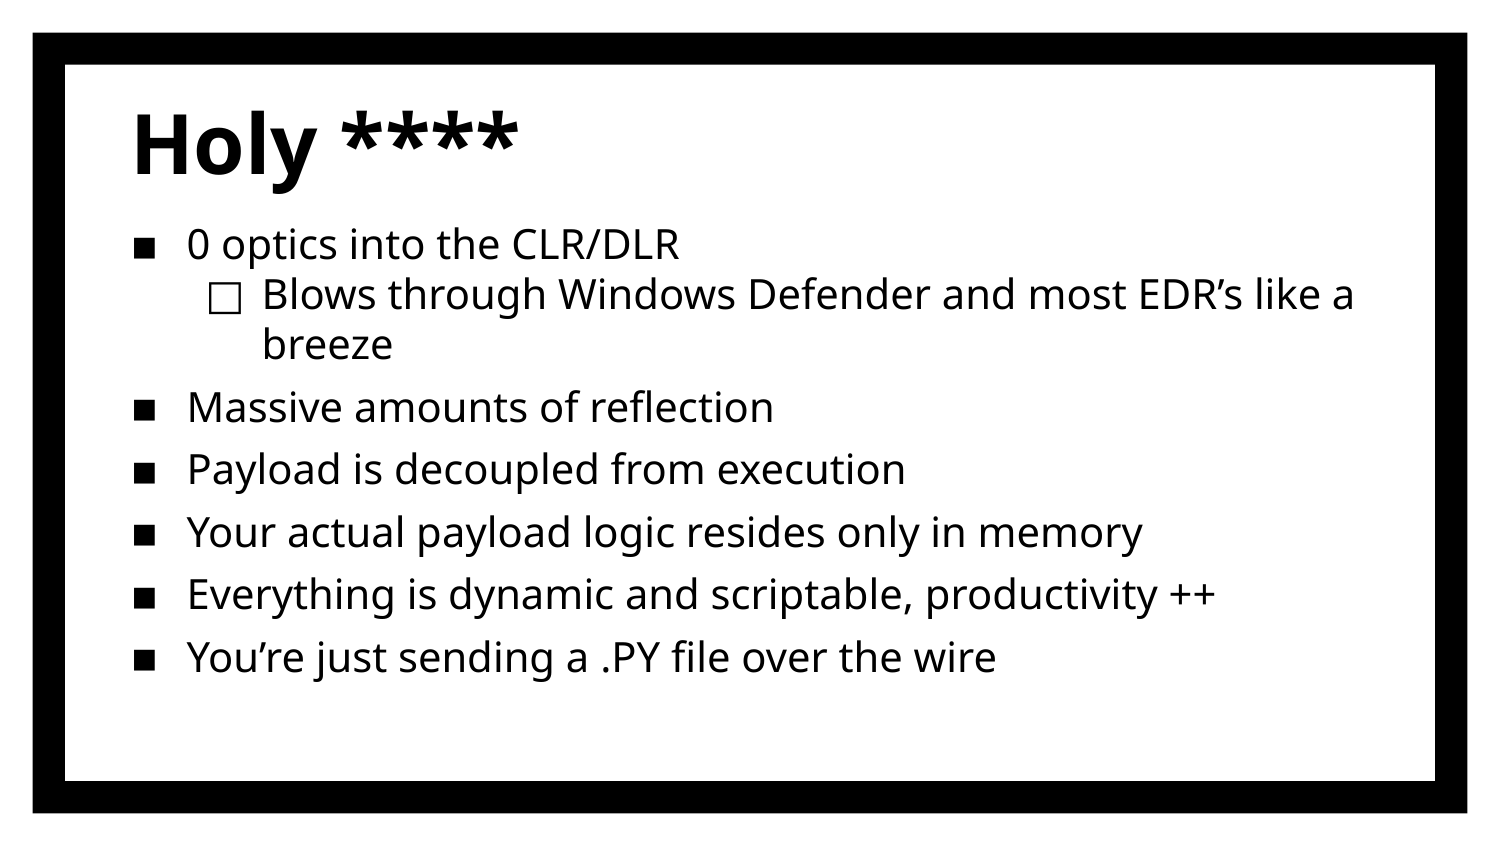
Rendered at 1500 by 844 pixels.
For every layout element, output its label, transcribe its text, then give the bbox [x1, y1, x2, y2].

title Holy **** [115, 81, 1391, 202]
text_box 0 optics into the CLR/DLR Blows through Windows Defender and most EDR’s like a breeze Massive amounts of reflection Payload is decoupled from execution Your actual payload logic resides only in memory Everything is dynamic and scriptable, productivity ++ You’re just sending a .PY file over the wire [115, 202, 1416, 766]
